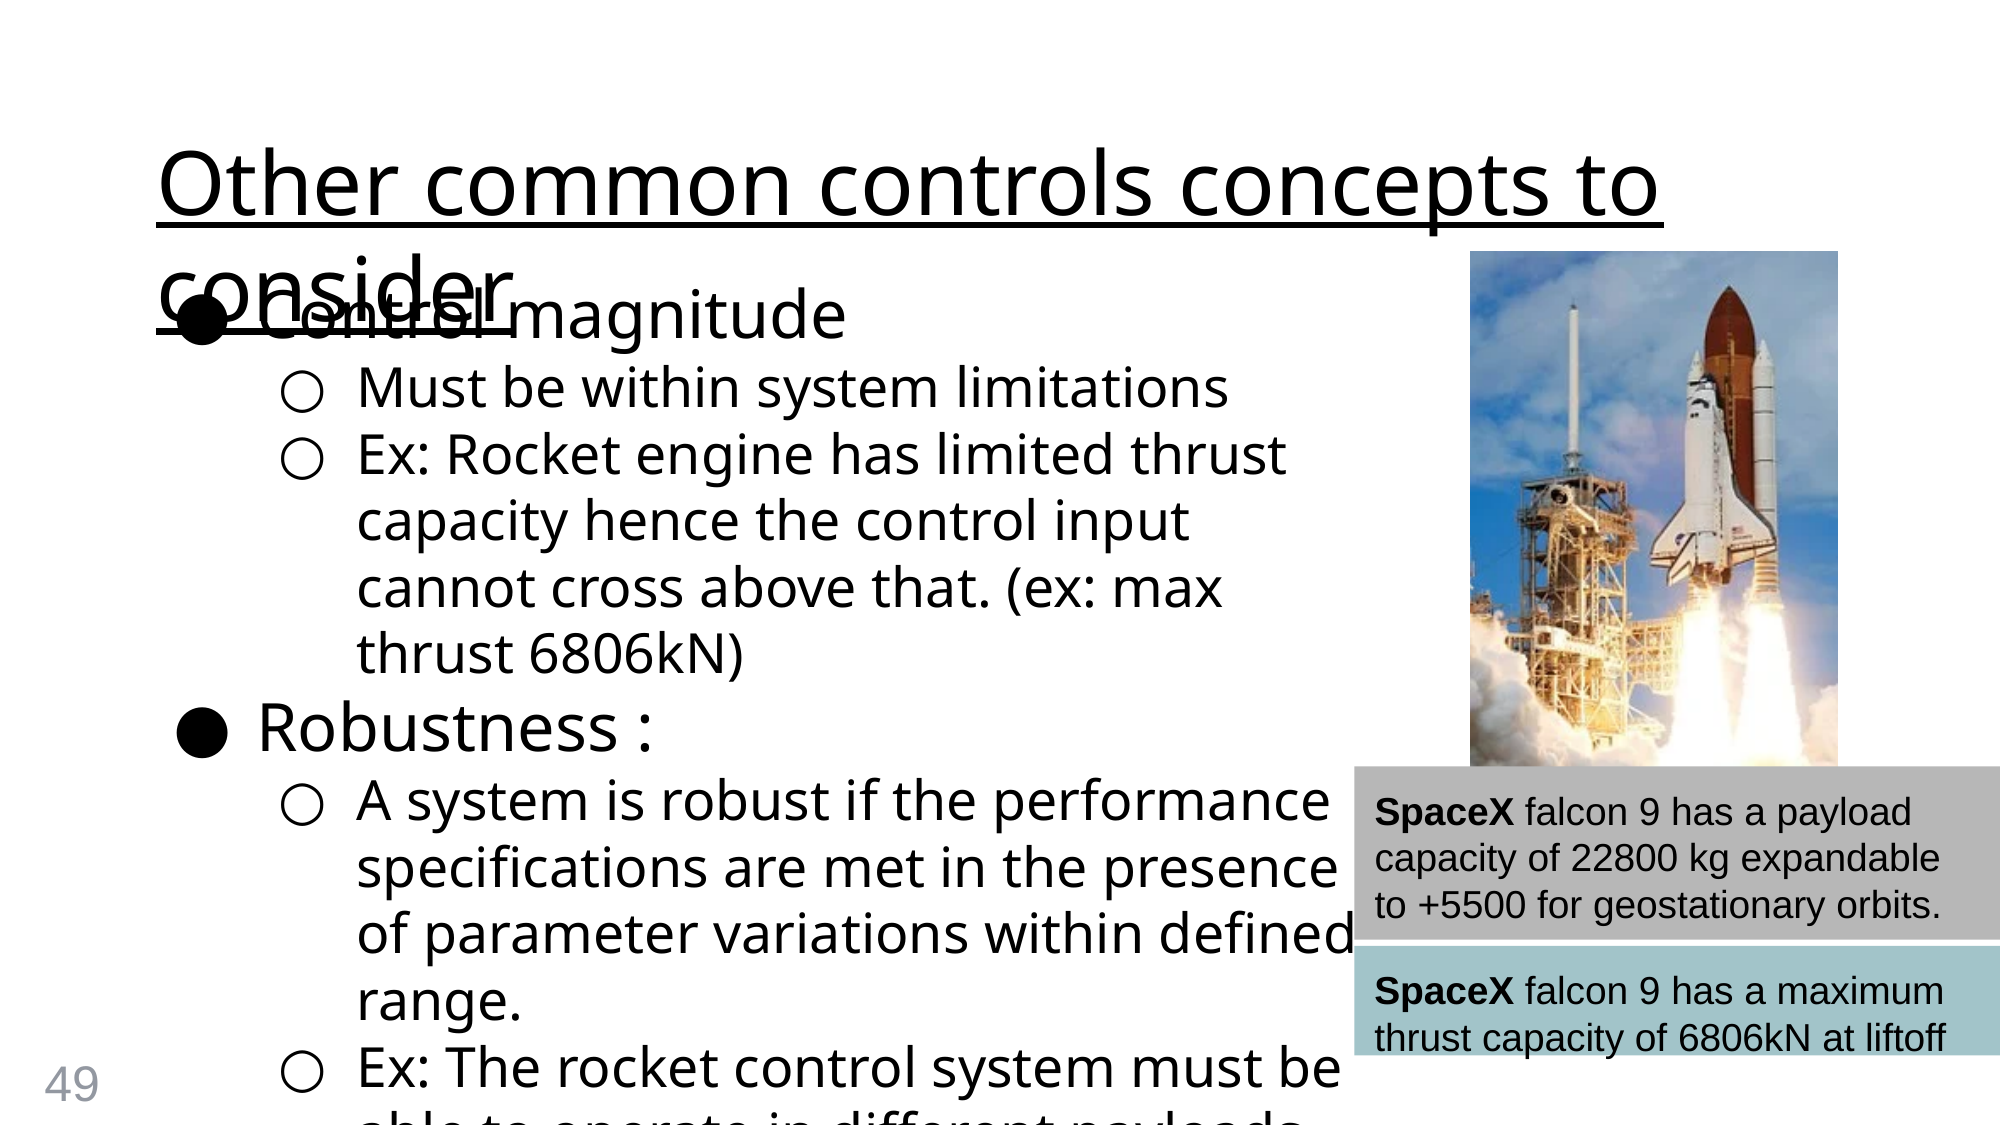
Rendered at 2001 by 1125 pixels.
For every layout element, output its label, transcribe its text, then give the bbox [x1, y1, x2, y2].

text_box SpaceX falcon 9 has a maximum thrust capacity of 6806kN at liftoff [1354, 945, 2000, 1056]
picture [1470, 251, 1838, 828]
title Other common controls concepts to consider [136, 106, 2000, 232]
list Control magnitude Must be within system limitations Ex: Rocket engine has limited thrust capacity hence the control input cannot cross above that. (ex: max thrust 6806kN) Robustness : A system is robust if the performance specifications are met in the presence of parameter variations within defined range. Ex: The rocket control system must be able to operate in different payloads within defined range. (ex: 22800 kg +/ 5500 kg) [136, 252, 1398, 1039]
text_box SpaceX falcon 9 has a payload capacity of 22800 kg expandable to +5500 for geostationary orbits. [1354, 766, 2000, 940]
slide_number 49 [0, 1038, 120, 1125]
